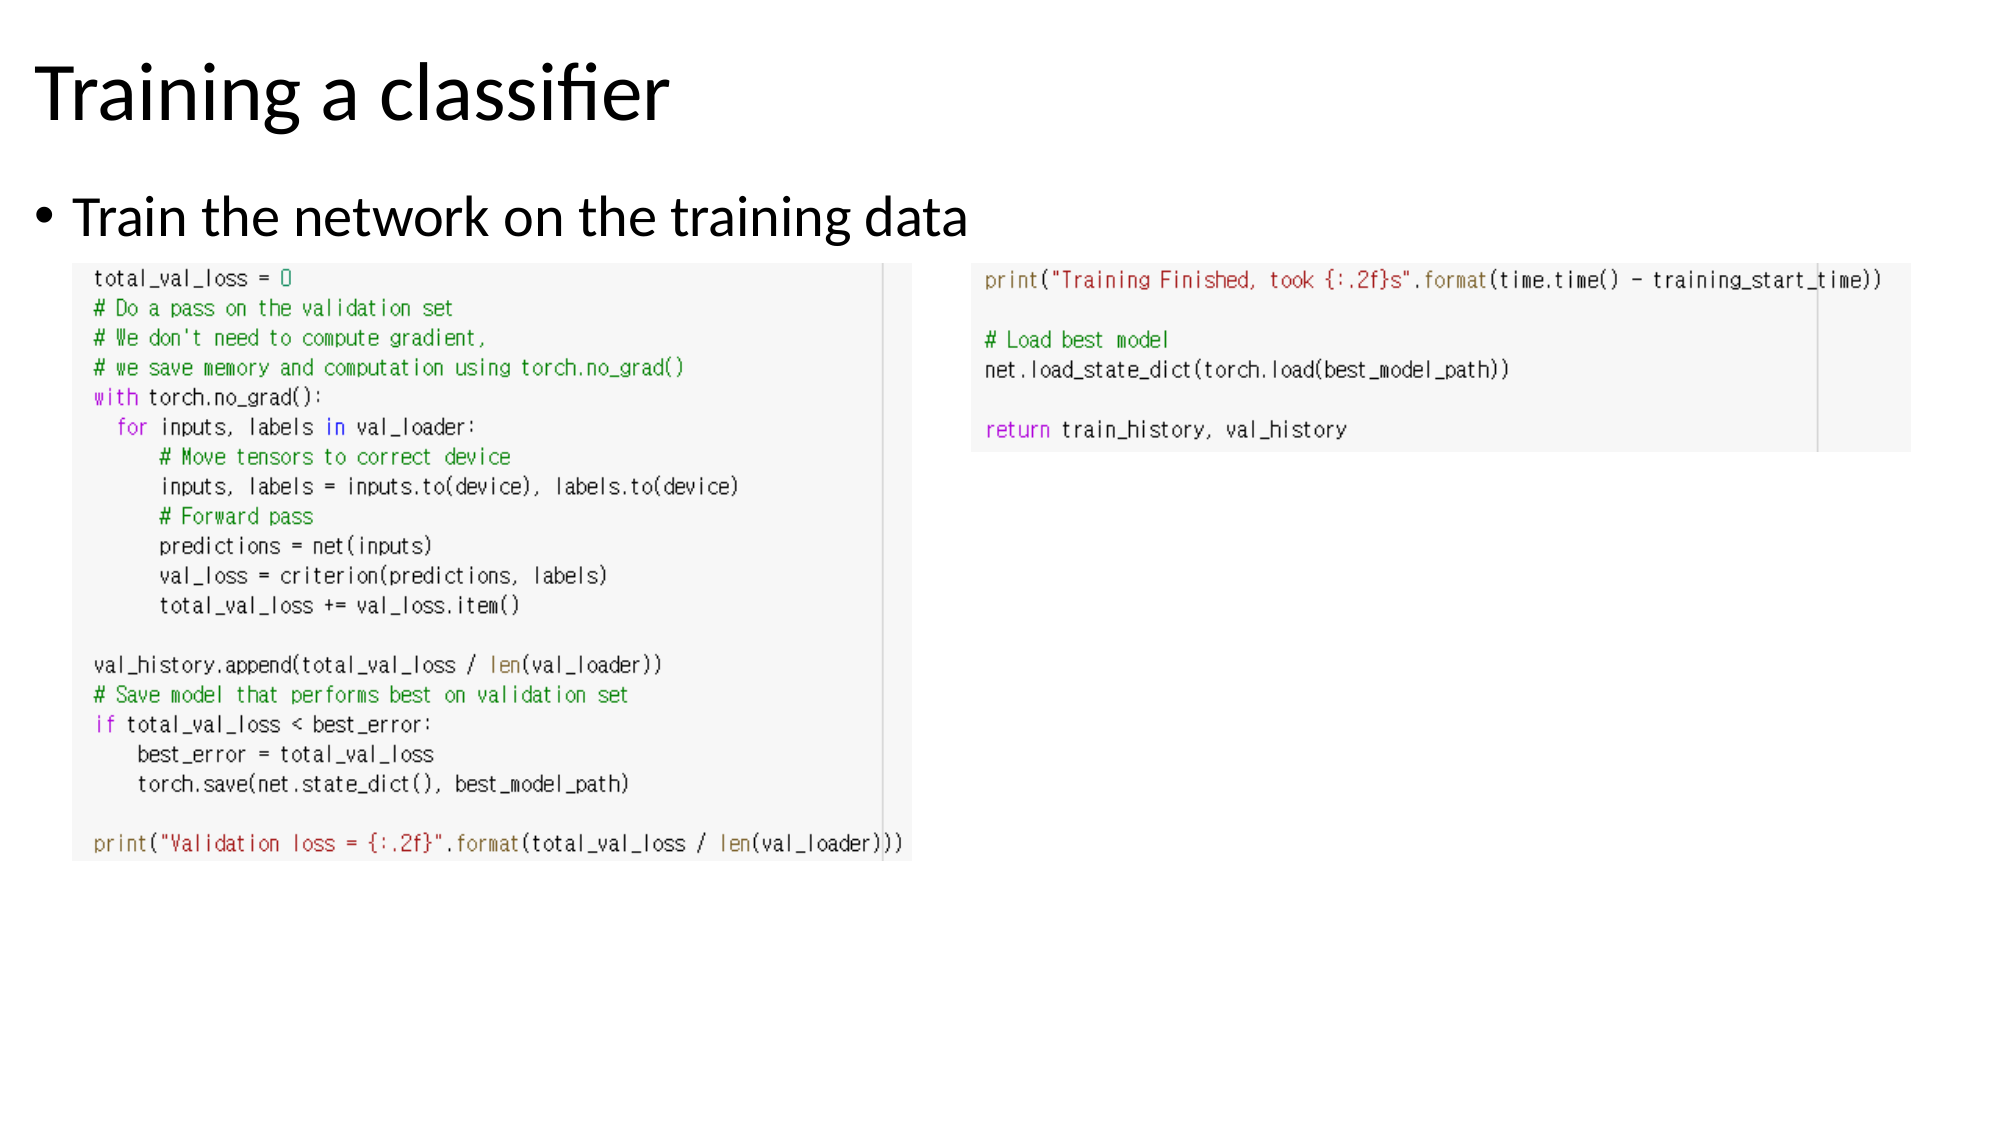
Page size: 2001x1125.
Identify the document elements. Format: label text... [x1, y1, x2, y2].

picture [72, 263, 912, 862]
picture [971, 263, 1912, 452]
list Train the network on the training data [19, 178, 1971, 1014]
title Training a classifier [19, 39, 1971, 148]
